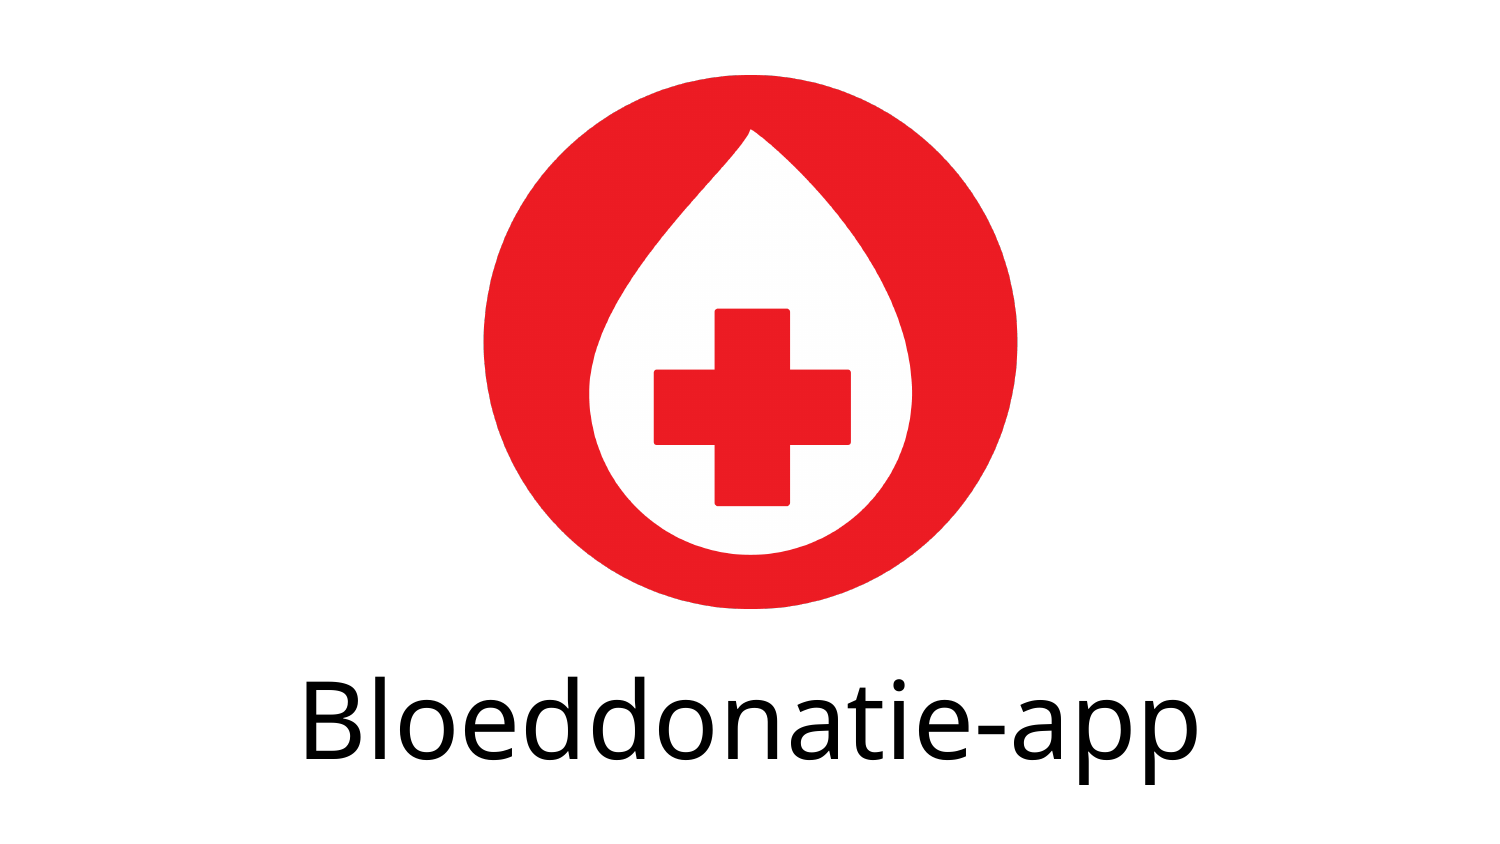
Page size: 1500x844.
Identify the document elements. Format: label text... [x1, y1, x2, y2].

picture [481, 74, 1019, 610]
title Bloeddonatie-app [51, 459, 1449, 797]
